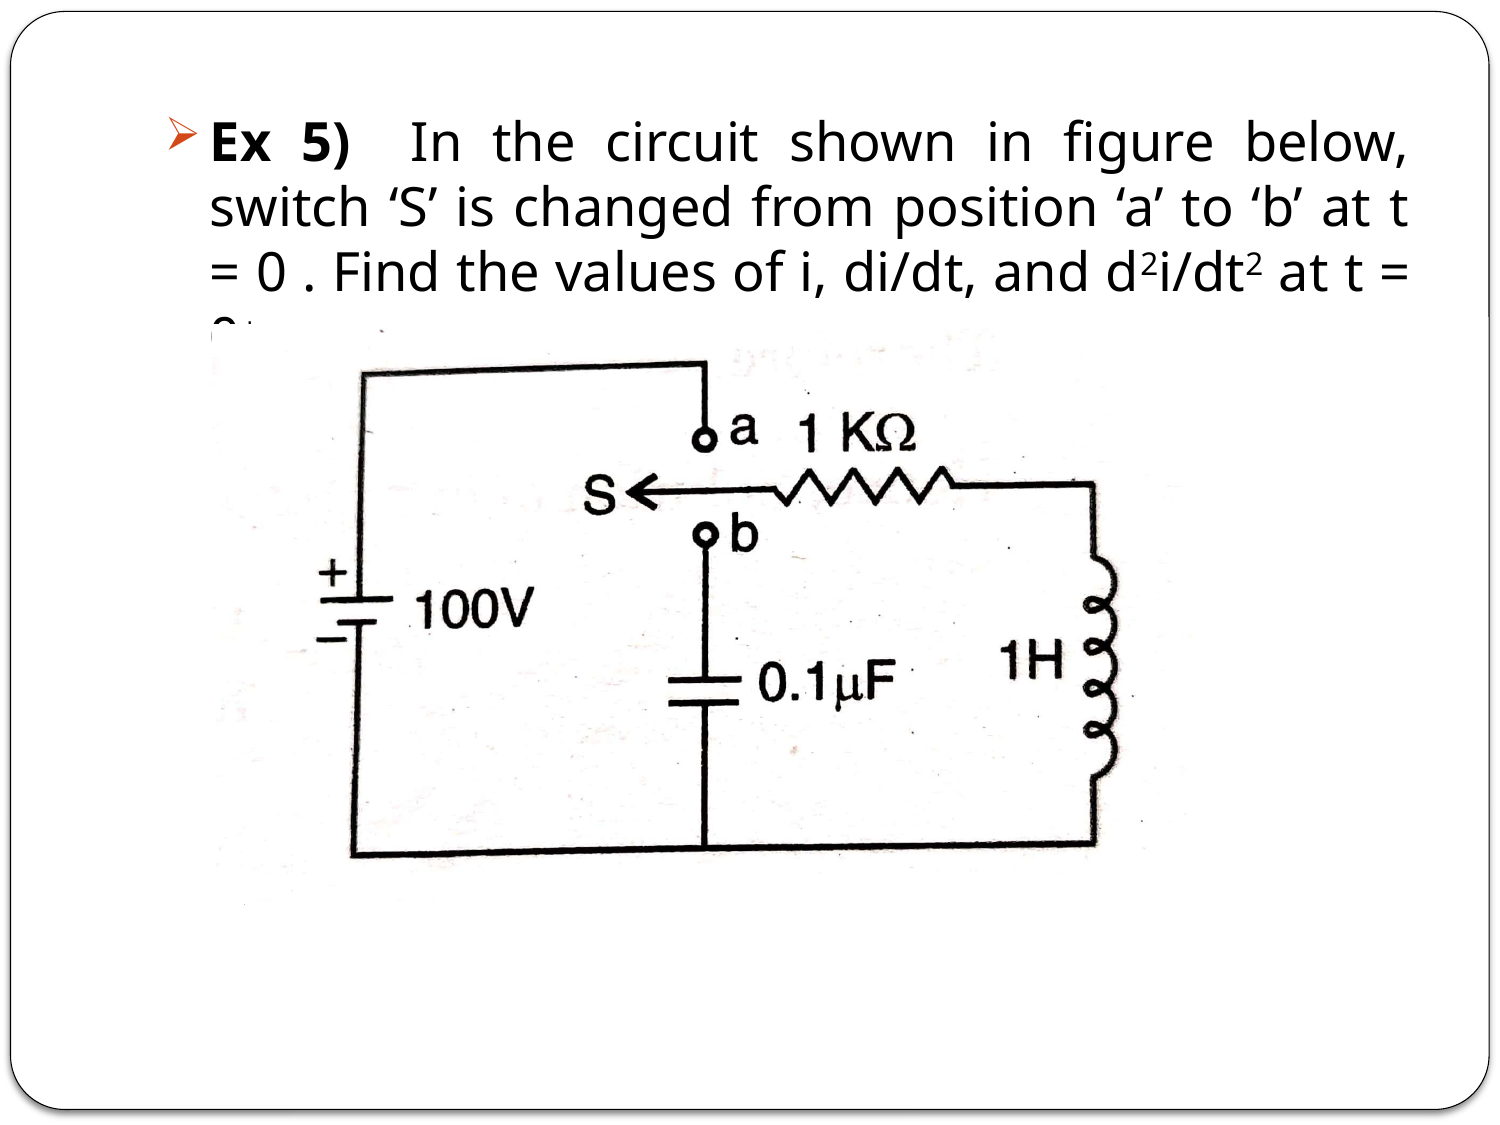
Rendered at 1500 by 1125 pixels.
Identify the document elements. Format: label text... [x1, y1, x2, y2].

list Ex 5) In the circuit shown in figure below, switch ‘S’ is changed from position ‘a’ to ‘b’ at t = 0 . Find the values of i, di/dt, and d2i/dt2 at t = 0+ [150, 99, 1425, 1063]
picture [212, 324, 1193, 912]
